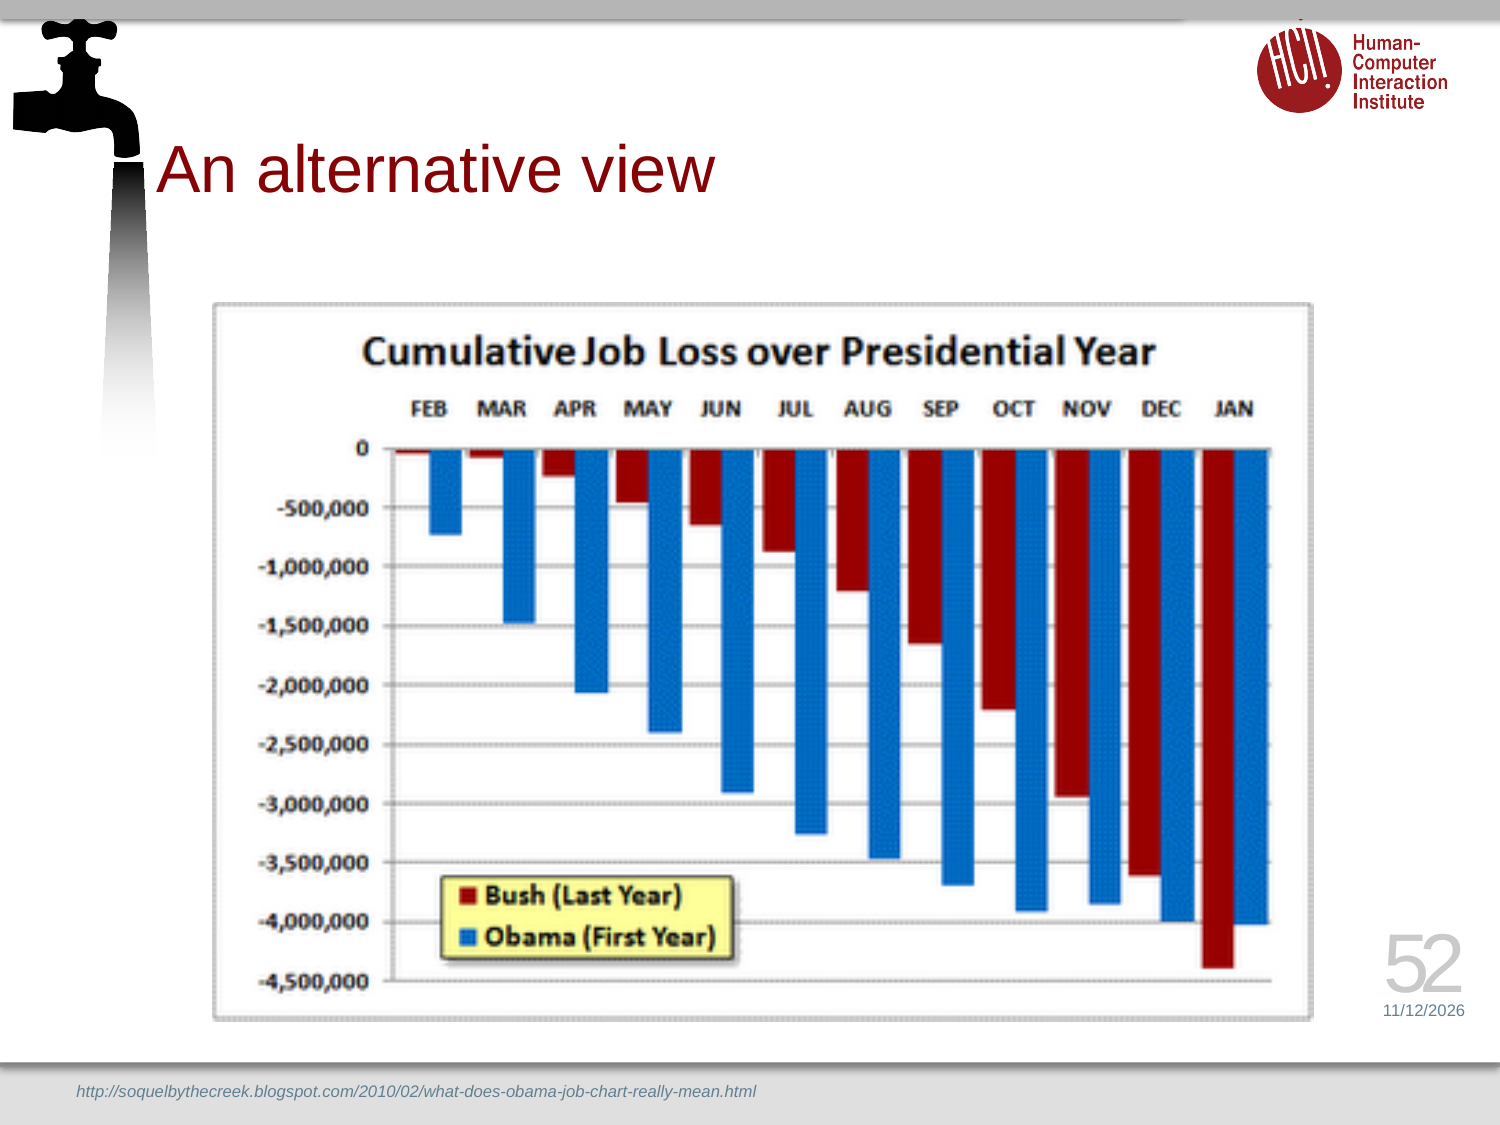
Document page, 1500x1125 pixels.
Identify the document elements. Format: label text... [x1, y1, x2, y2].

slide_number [1369, 1009, 1479, 1020]
picture [13, 20, 140, 158]
slide_number 52 [1369, 924, 1479, 1009]
picture [1257, 20, 1447, 113]
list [184, 302, 1342, 1022]
footer http://soquelbythecreek.blogspot.com/2010/02/what-does-obama-job-chart-really-mean.html [76, 1080, 1342, 1110]
title An alternative view [156, 50, 1187, 214]
